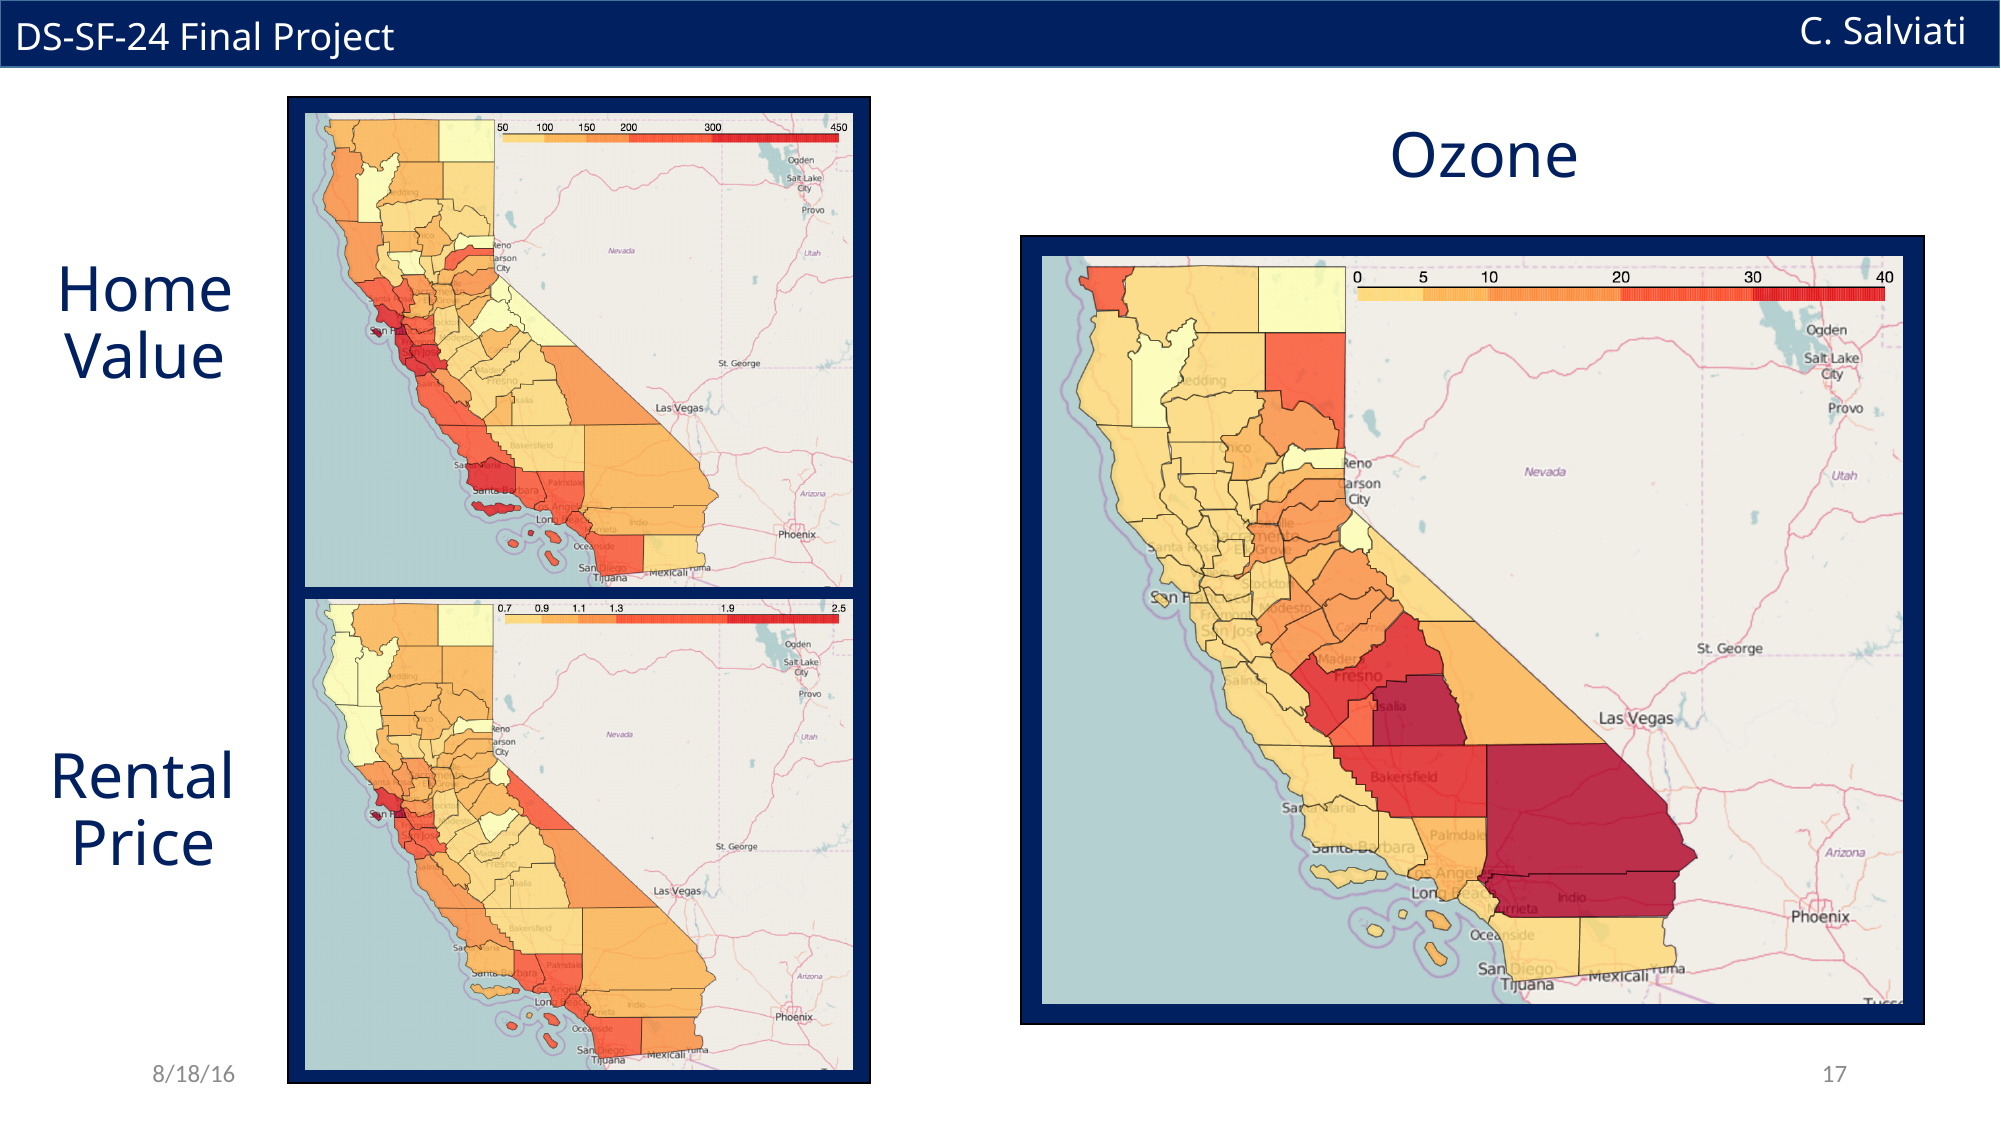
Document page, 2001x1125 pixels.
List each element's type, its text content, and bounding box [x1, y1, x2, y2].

picture [305, 599, 853, 1070]
slide_number 17 [1412, 1042, 1863, 1103]
text_box [1020, 235, 1925, 1025]
text_box Rental Price [0, 727, 287, 897]
text_box Ozone [1045, 72, 1925, 235]
picture [305, 113, 853, 587]
picture [1042, 256, 1903, 1004]
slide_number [137, 1042, 588, 1103]
text_box Home Value [2, 240, 289, 410]
text_box DS-SF-24 Final Project [0, 6, 570, 66]
text_box [0, 0, 2000, 68]
text_box [287, 96, 871, 1084]
text_box C. Salviati [1412, 0, 1982, 60]
